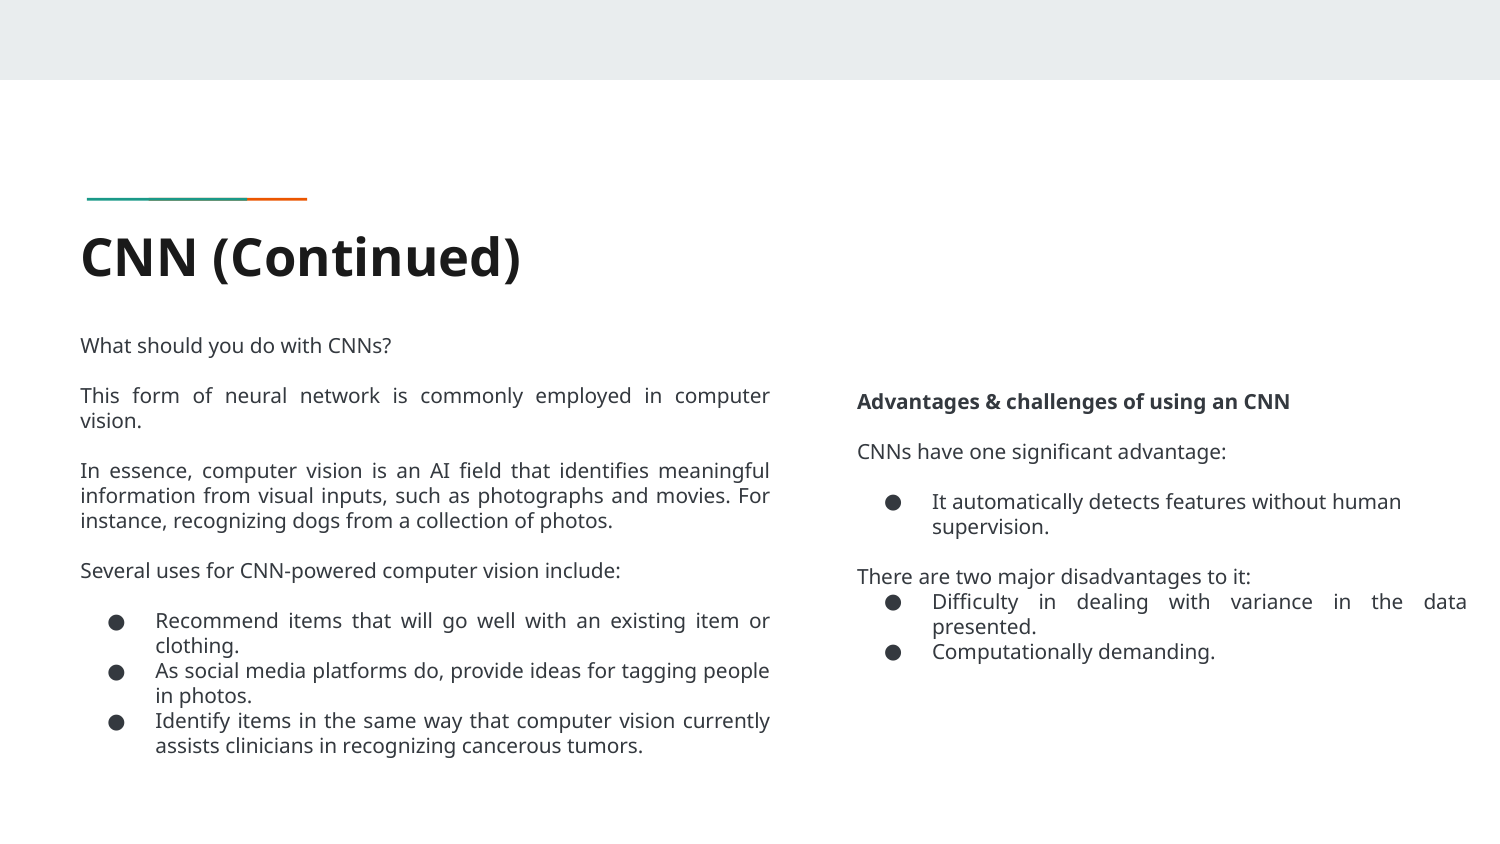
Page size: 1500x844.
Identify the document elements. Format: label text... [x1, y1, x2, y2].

text_box What should you do with CNNs? This form of neural network is commonly employed in computer vision. In essence, computer vision is an AI field that identifies meaningful information from visual inputs, such as photographs and movies. For instance, recognizing dogs from a collection of photos. Several uses for CNN-powered computer vision include: Recommend items that will go well with an existing item or clothing. As social media platforms do, provide ideas for tagging people in photos. Identify items in the same way that computer vision currently assists clinicians in recognizing cancerous tumors. [65, 318, 786, 773]
title CNN (Continued) [65, 209, 1058, 303]
text_box Advantages & challenges of using an CNN CNNs have one significant advantage: It automatically detects features without human supervision. There are two major disadvantages to it: Difficulty in dealing with variance in the data presented. Computationally demanding. [842, 373, 1483, 679]
